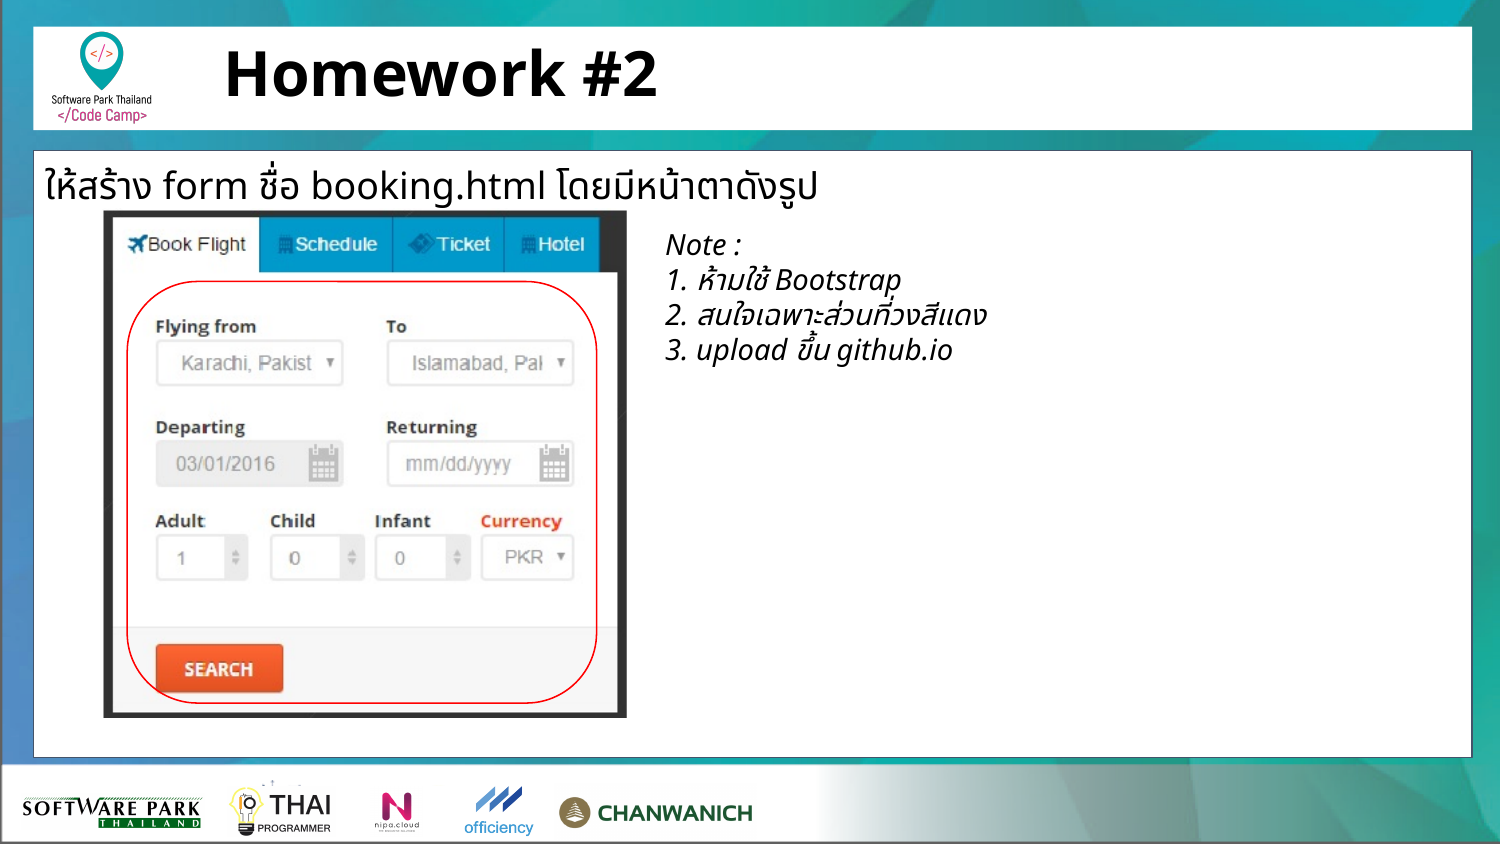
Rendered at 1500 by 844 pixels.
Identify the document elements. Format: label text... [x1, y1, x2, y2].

picture [0, 0, 1500, 844]
list Note : 1. ห้ามใช้ Bootstrap 2. สนใจเฉพาะส่วนที่วงสีแดง 3. upload ขึ้น github.io [653, 214, 1450, 422]
title Homework #2 [212, 18, 1447, 134]
list ให้สร้าง form ชื่อ booking.html โดยมีหน้าตาดังรูป [33, 150, 853, 215]
